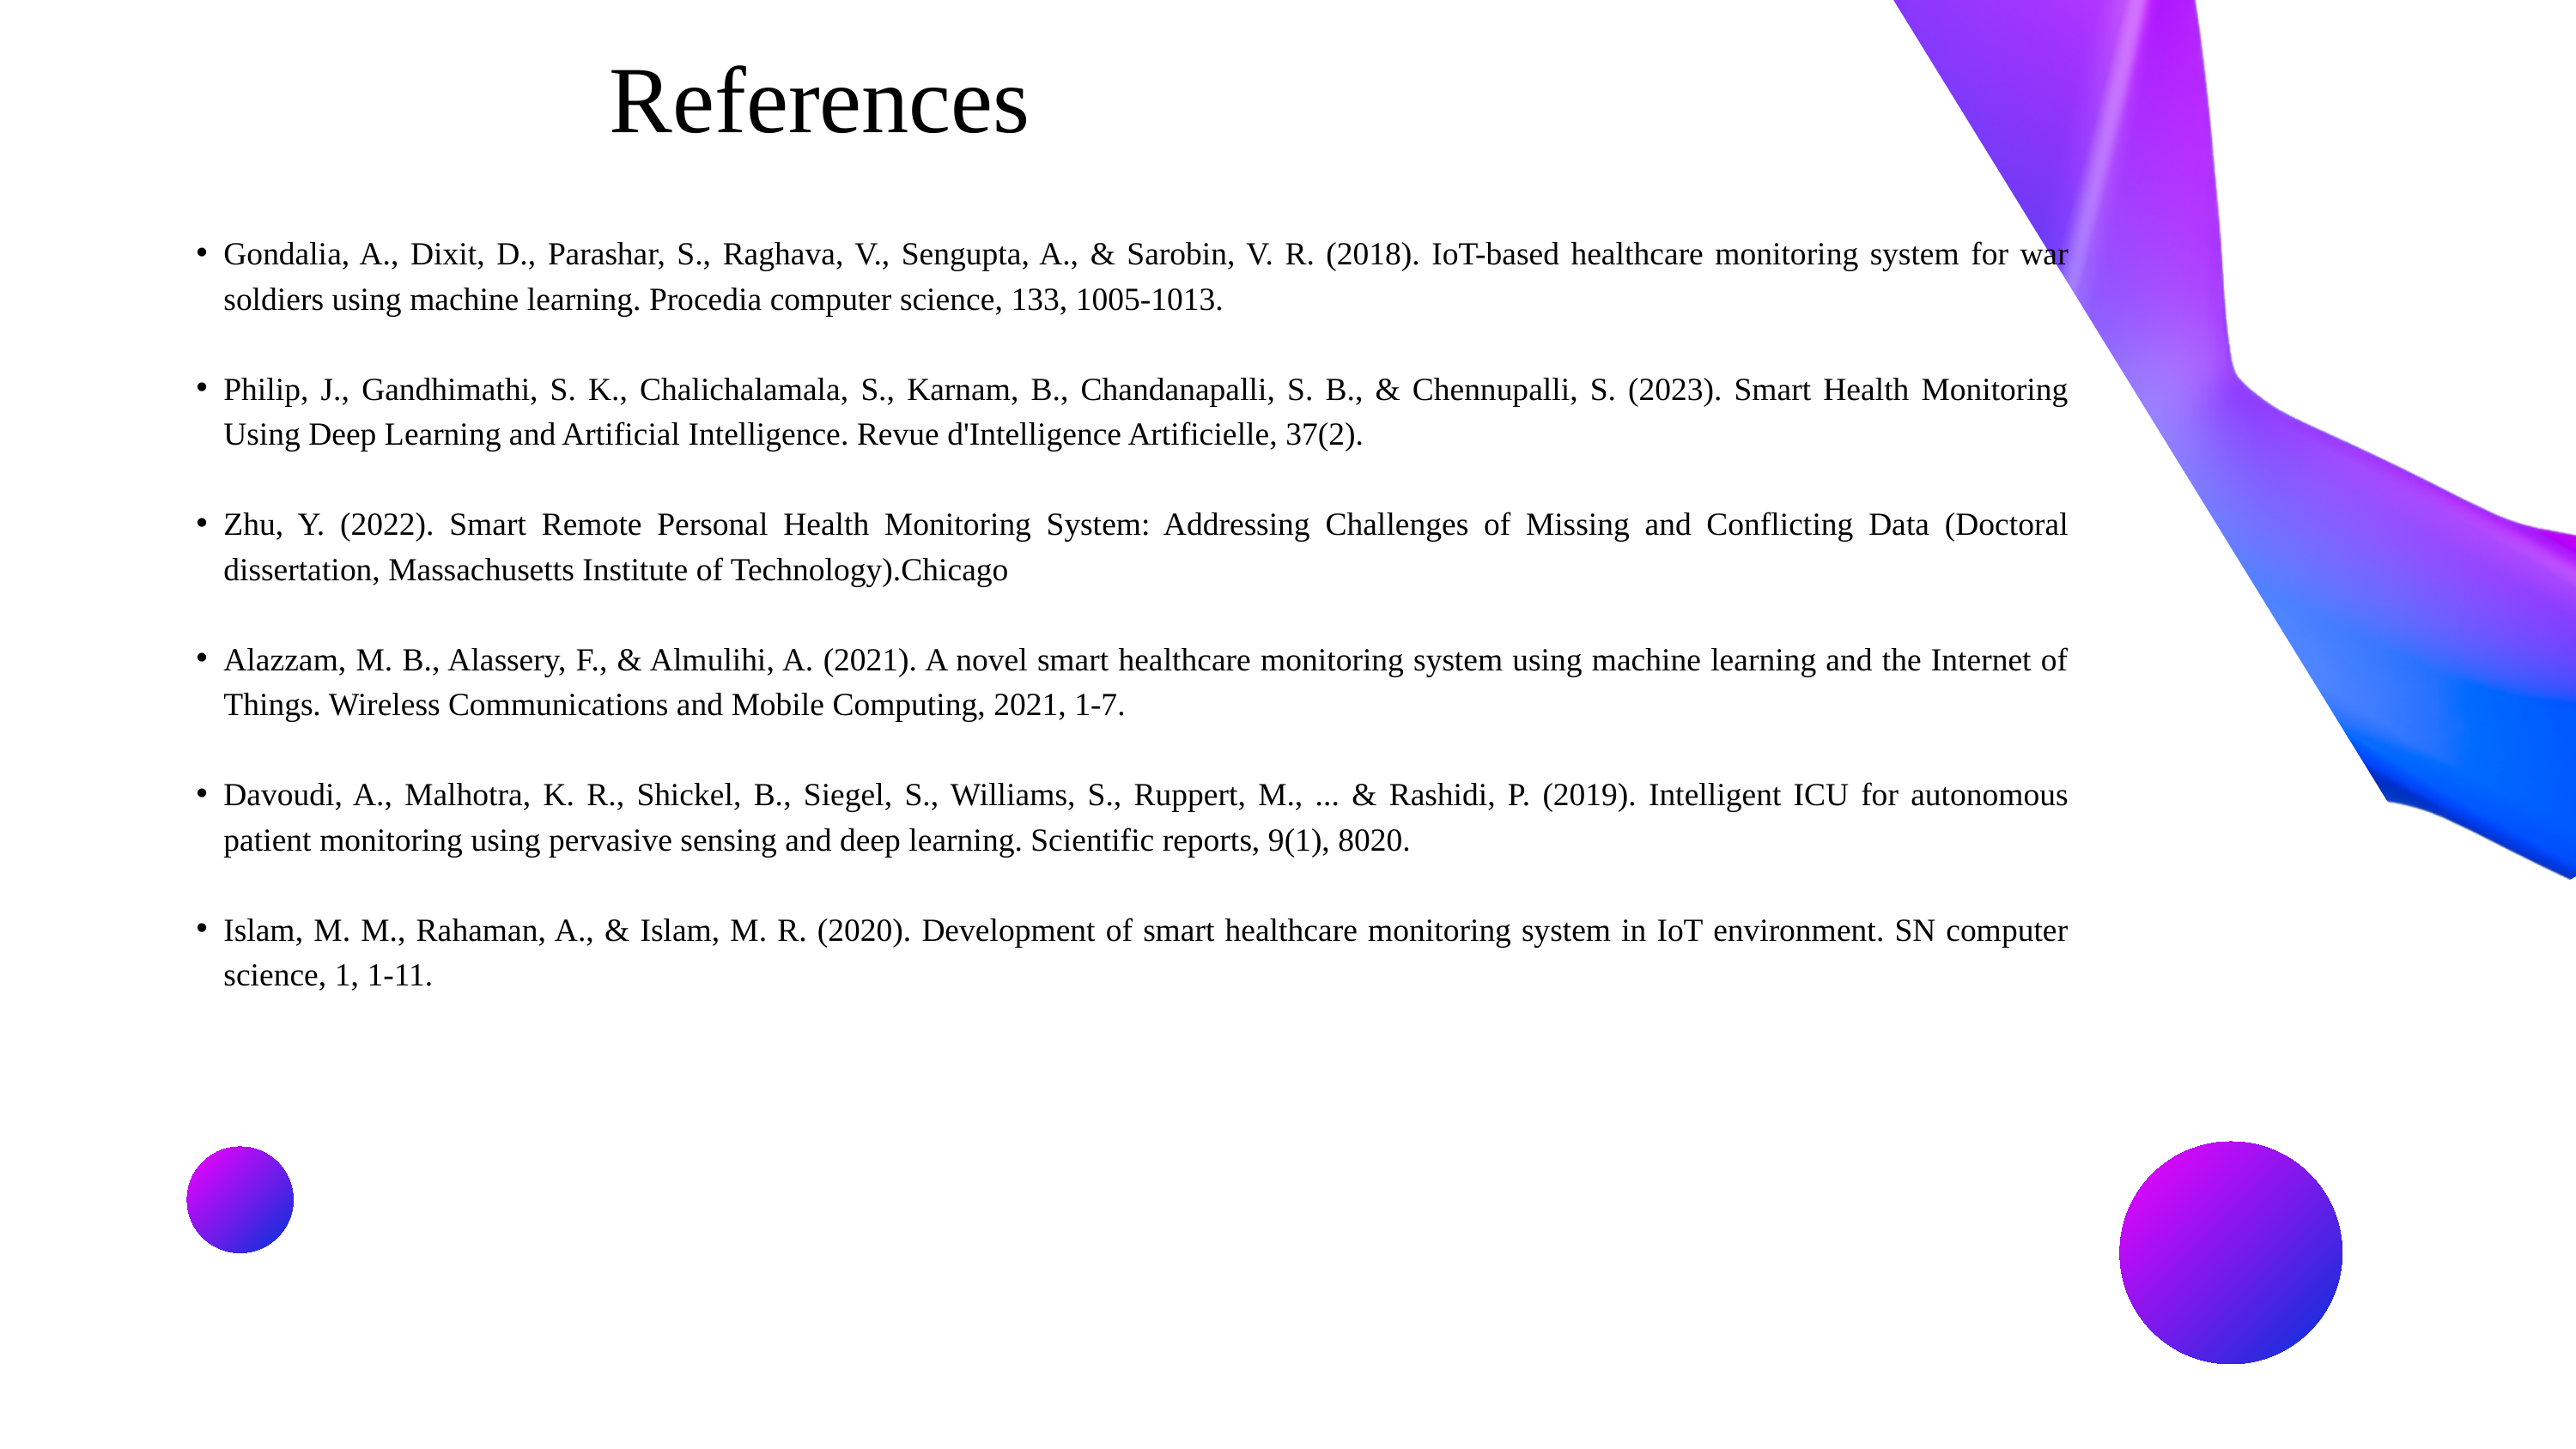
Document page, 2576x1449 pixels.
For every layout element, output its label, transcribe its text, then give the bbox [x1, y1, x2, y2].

text_box [1893, 0, 2576, 940]
text_box References [149, 19, 1491, 152]
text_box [2119, 1141, 2342, 1365]
text_box Gondalia, A., Dixit, D., Parashar, S., Raghava, V., Sengupta, A., & Sarobin, V. R. (2018). IoT-based healthcare monitoring system for war soldiers using machine learning. Procedia computer science, 133, 1005-1013. Philip, J., Gandhimathi, S. K., Chalichalamala, S., Karnam, B., Chandanapalli, S. B., & Chennupalli, S. (2023). Smart Health Monitoring Using Deep Learning and Artificial Intelligence. Revue d'Intelligence Artificielle, 37(2). Zhu, Y. (2022). Smart Remote Personal Health Monitoring System: Addressing Challenges of Missing and Conflicting Data (Doctoral dissertation, Massachusetts Institute of Technology).Chicago Alazzam, M. B., Alassery, F., & Almulihi, A. (2021). A novel smart healthcare monitoring system using machine learning and the Internet of Things. Wireless Communications and Mobile Computing, 2021, 1-7. Davoudi, A., Malhotra, K. R., Shickel, B., Siegel, S., Williams, S., Ruppert, M., ... & Rashidi, P. (2019). Intelligent ICU for autonomous patient monitoring using pervasive sensing and deep learning. Scientific reports, 9(1), 8020. Islam, M. M., Rahaman, A., & Islam, M. R. (2020). Development of smart healthcare monitoring system in IoT environment. SN computer science, 1, 1-11. [168, 226, 2071, 992]
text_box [186, 1146, 294, 1253]
